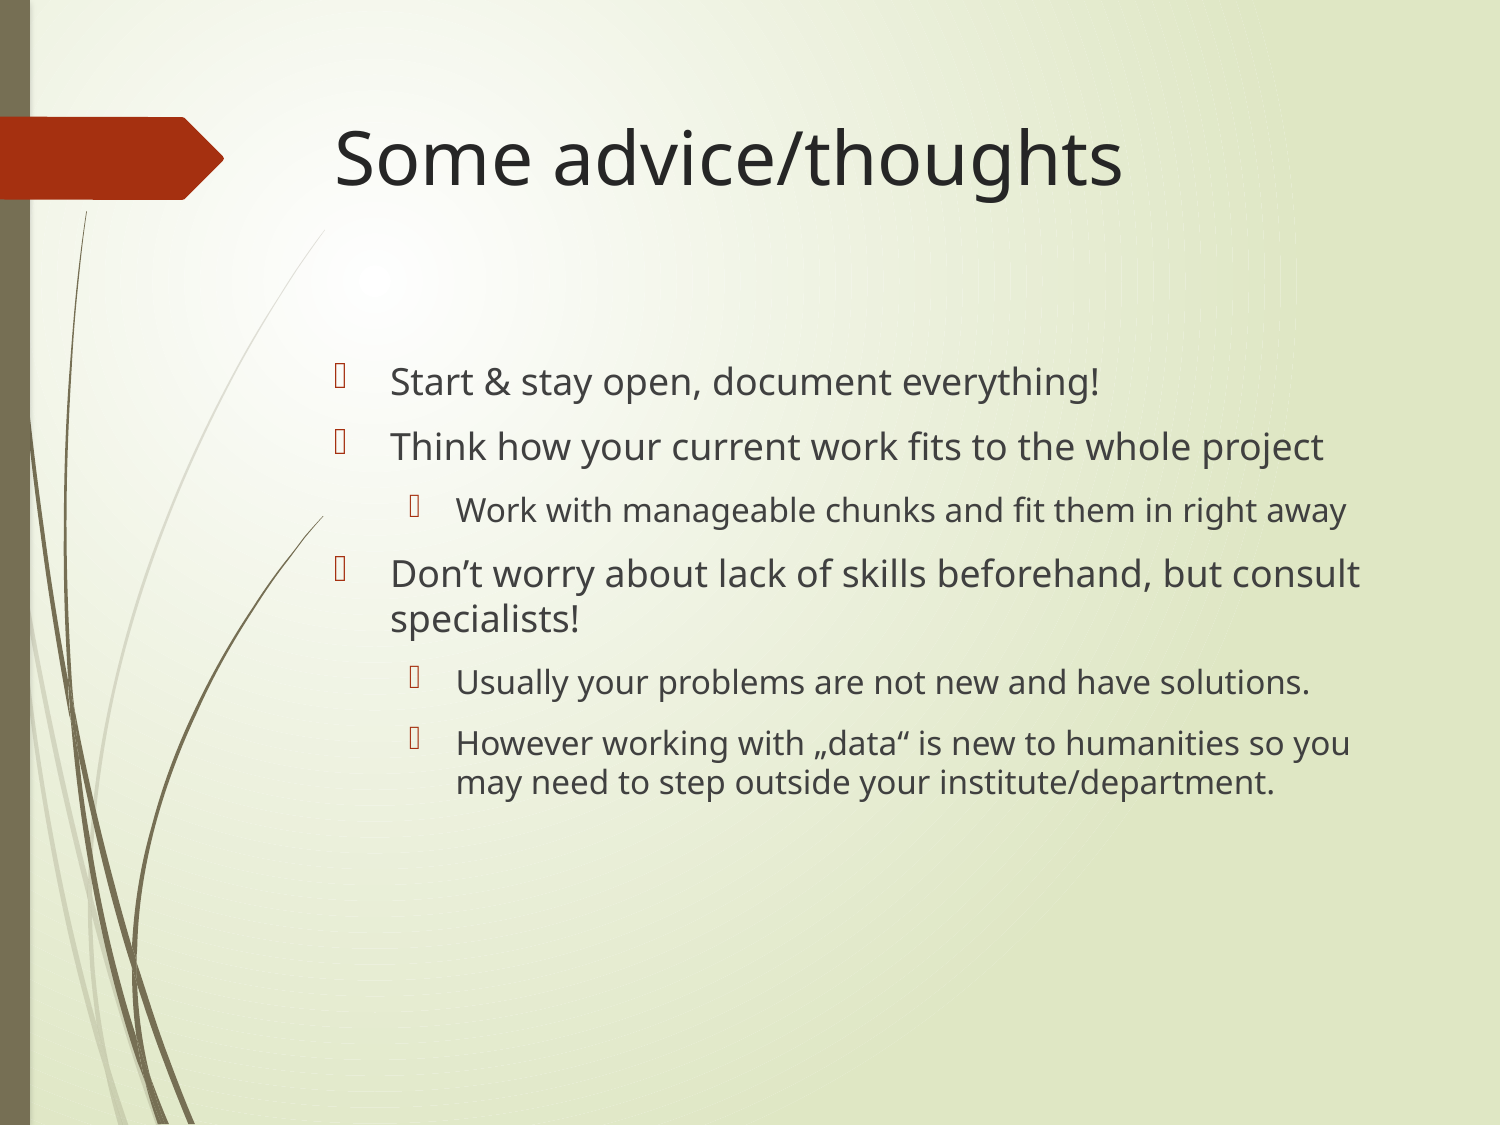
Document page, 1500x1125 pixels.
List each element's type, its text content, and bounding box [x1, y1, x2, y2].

title Some advice/thoughts [319, 102, 1400, 313]
list Start & stay open, document everything! Think how your current work fits to the whole project Work with manageable chunks and fit them in right away Don’t worry about lack of skills beforehand, but consult specialists! Usually your problems are not new and have solutions. However working with „data“ is new to humanities so you may need to step outside your institute/department. [318, 350, 1400, 970]
